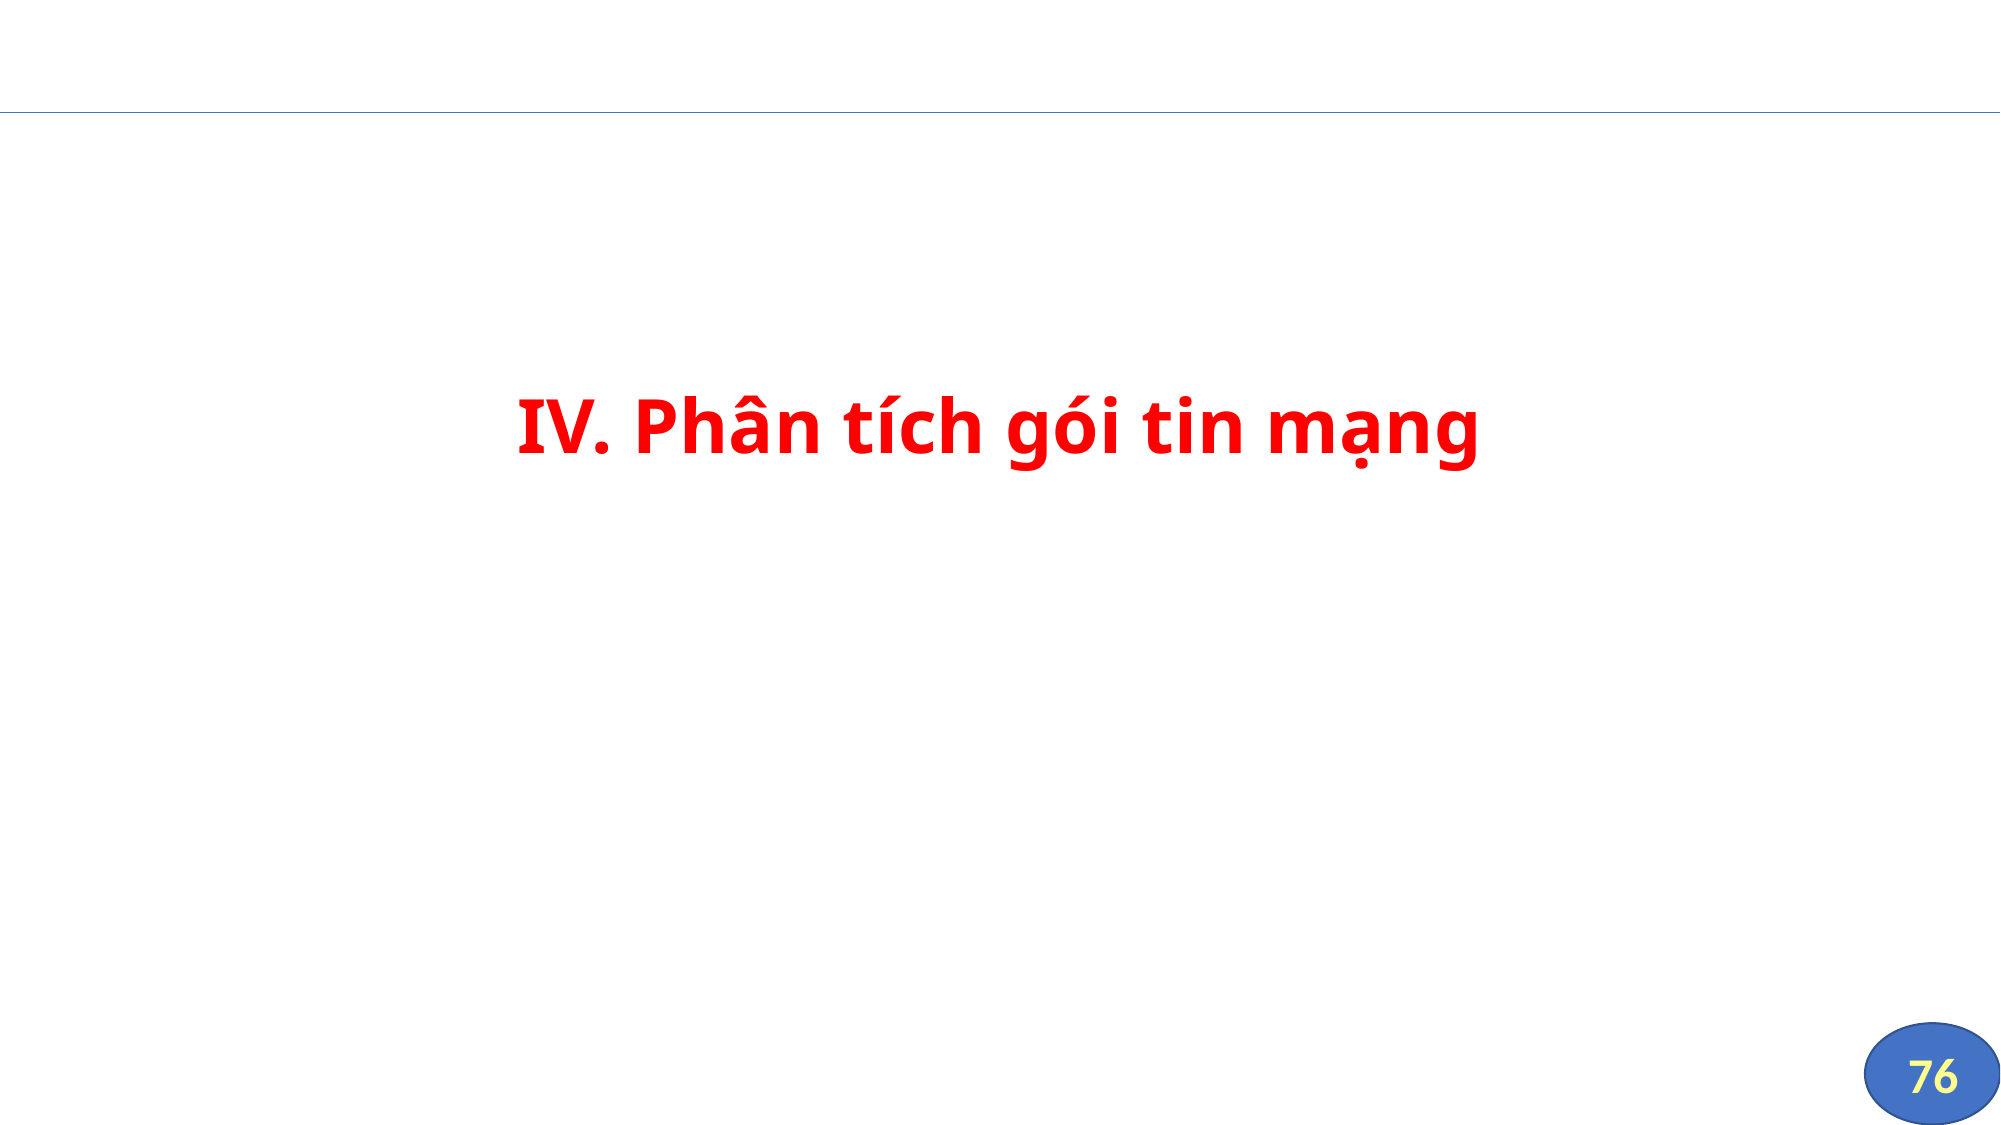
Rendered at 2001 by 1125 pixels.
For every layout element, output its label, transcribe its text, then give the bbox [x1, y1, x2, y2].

title IV. Phân tích gói tin mạng [0, 370, 2000, 488]
slide_number 76 [1866, 1023, 2000, 1125]
